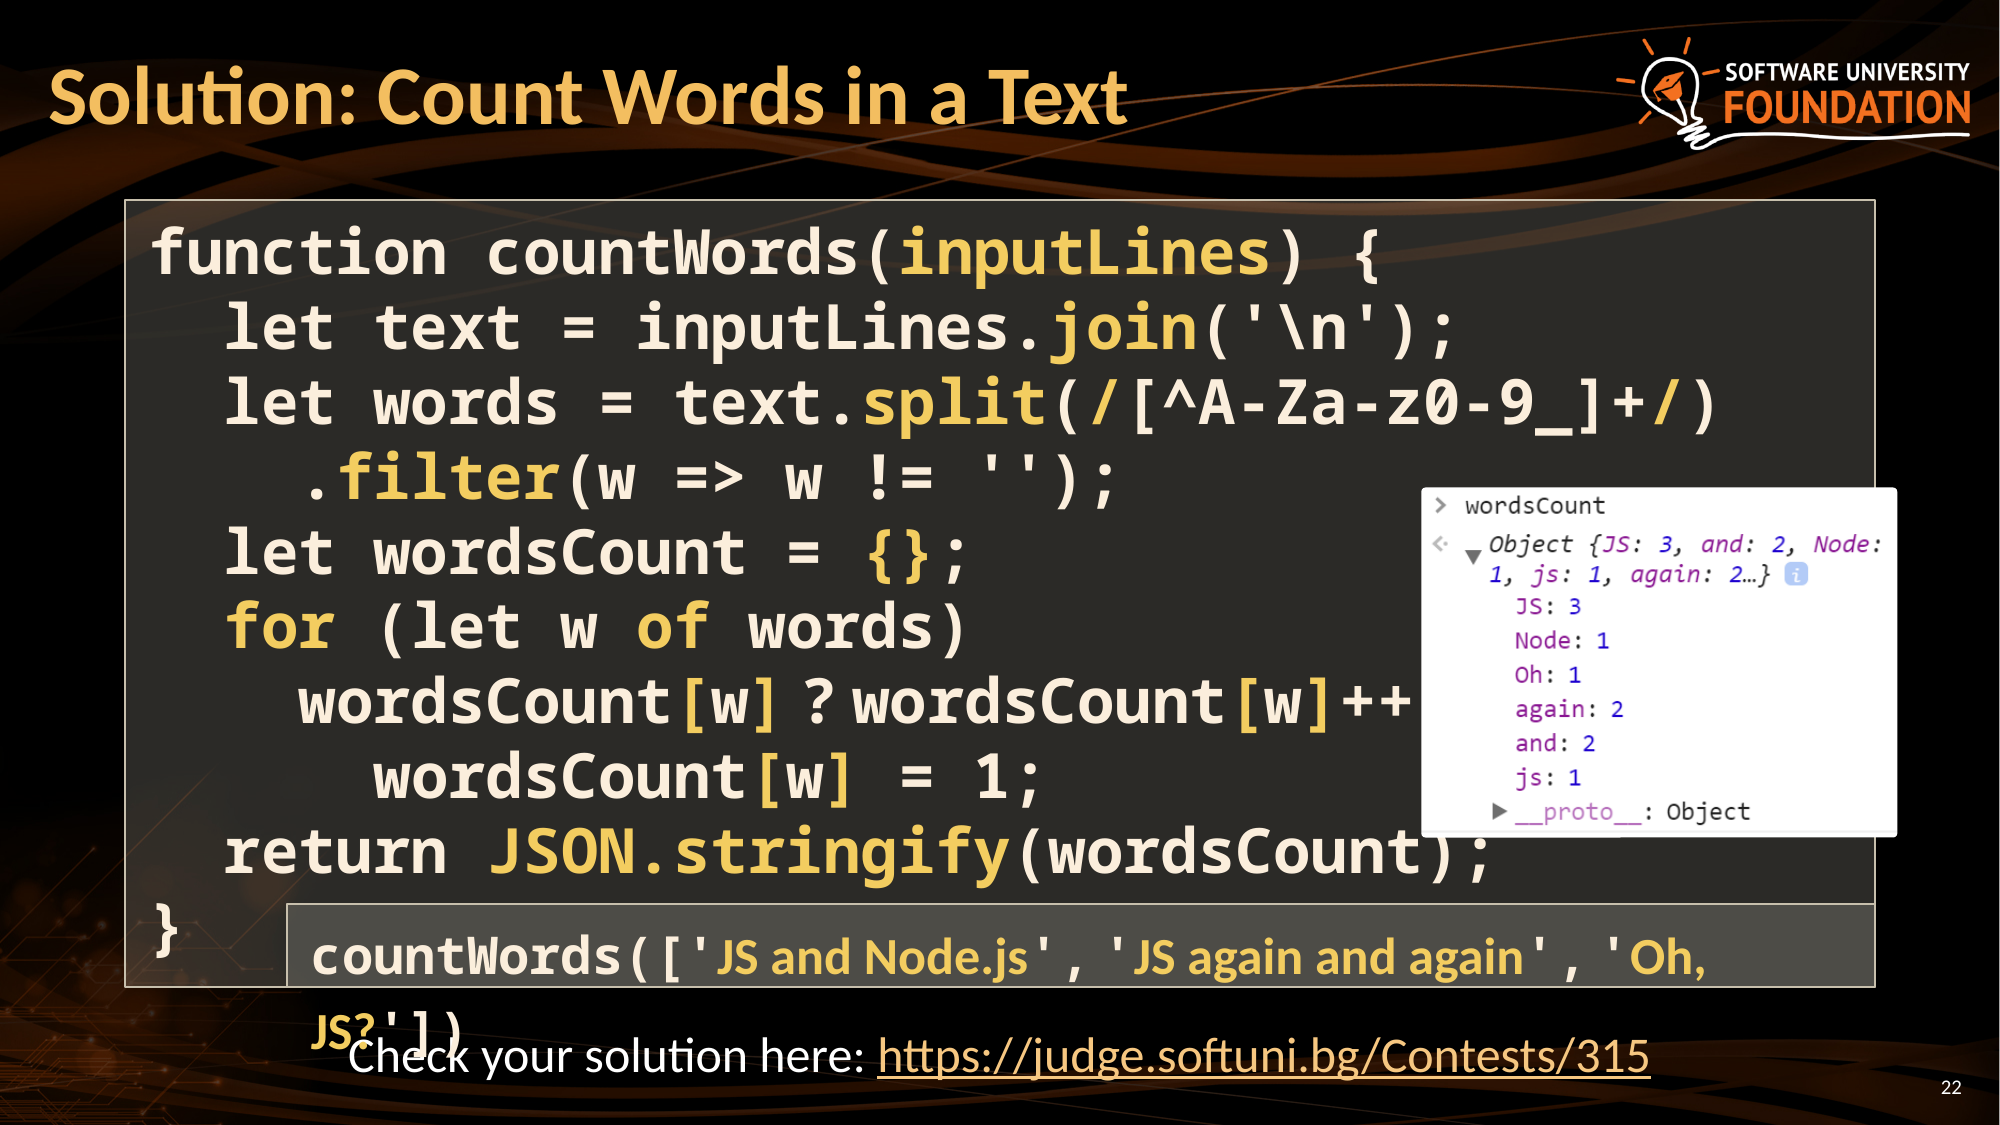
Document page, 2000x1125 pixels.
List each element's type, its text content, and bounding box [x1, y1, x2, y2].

picture [0, 0, 2000, 1125]
text_box function countWords(inputLines) { let text = inputLines.join('\n'); let words = text.split(/[^A-Za-z0-9_]+/) .filter(w => w != ''); let wordsCount = {}; for (let w of words) wordsCount[w] ? wordsCount[w]++ : wordsCount[w] = 1; return JSON.stringify(wordsCount); } [125, 200, 1875, 987]
title Solution: Count Words in a Text [30, 6, 1602, 189]
slide_number 22 [1897, 1070, 1968, 1103]
text_box countWords(['JS and Node.js', 'JS again and again', 'Oh, JS?']) [287, 904, 1875, 987]
text_box Check your solution here: https://judge.softuni.bg/Contests/315 [133, 1014, 1866, 1090]
